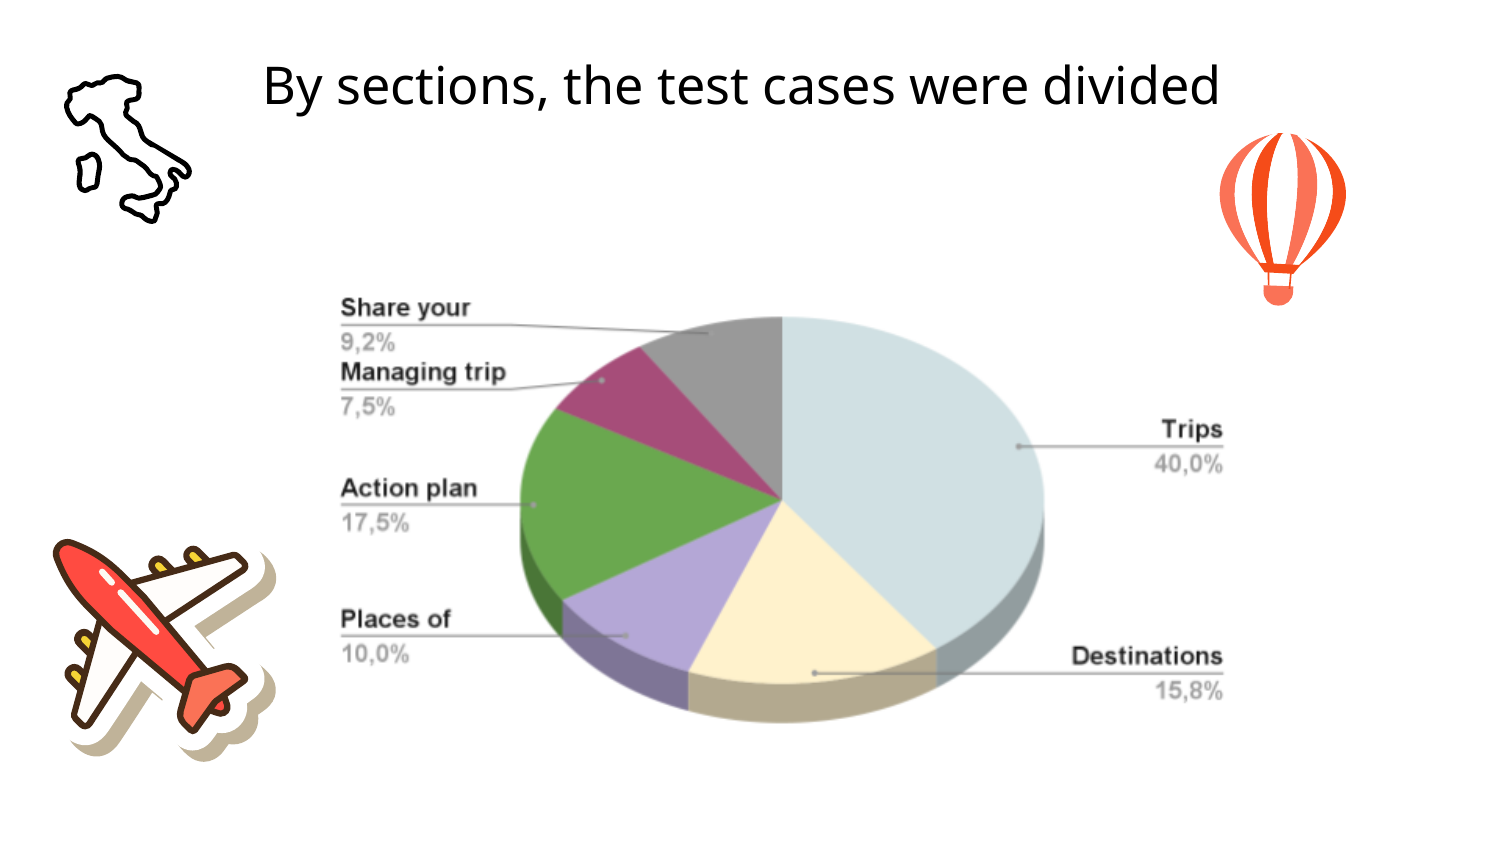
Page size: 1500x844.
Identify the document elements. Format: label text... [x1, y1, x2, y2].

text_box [31, 522, 281, 763]
picture [267, 140, 1322, 827]
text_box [1193, 132, 1368, 306]
title By sections, the test cases were divided [67, 43, 1418, 130]
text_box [63, 73, 194, 225]
